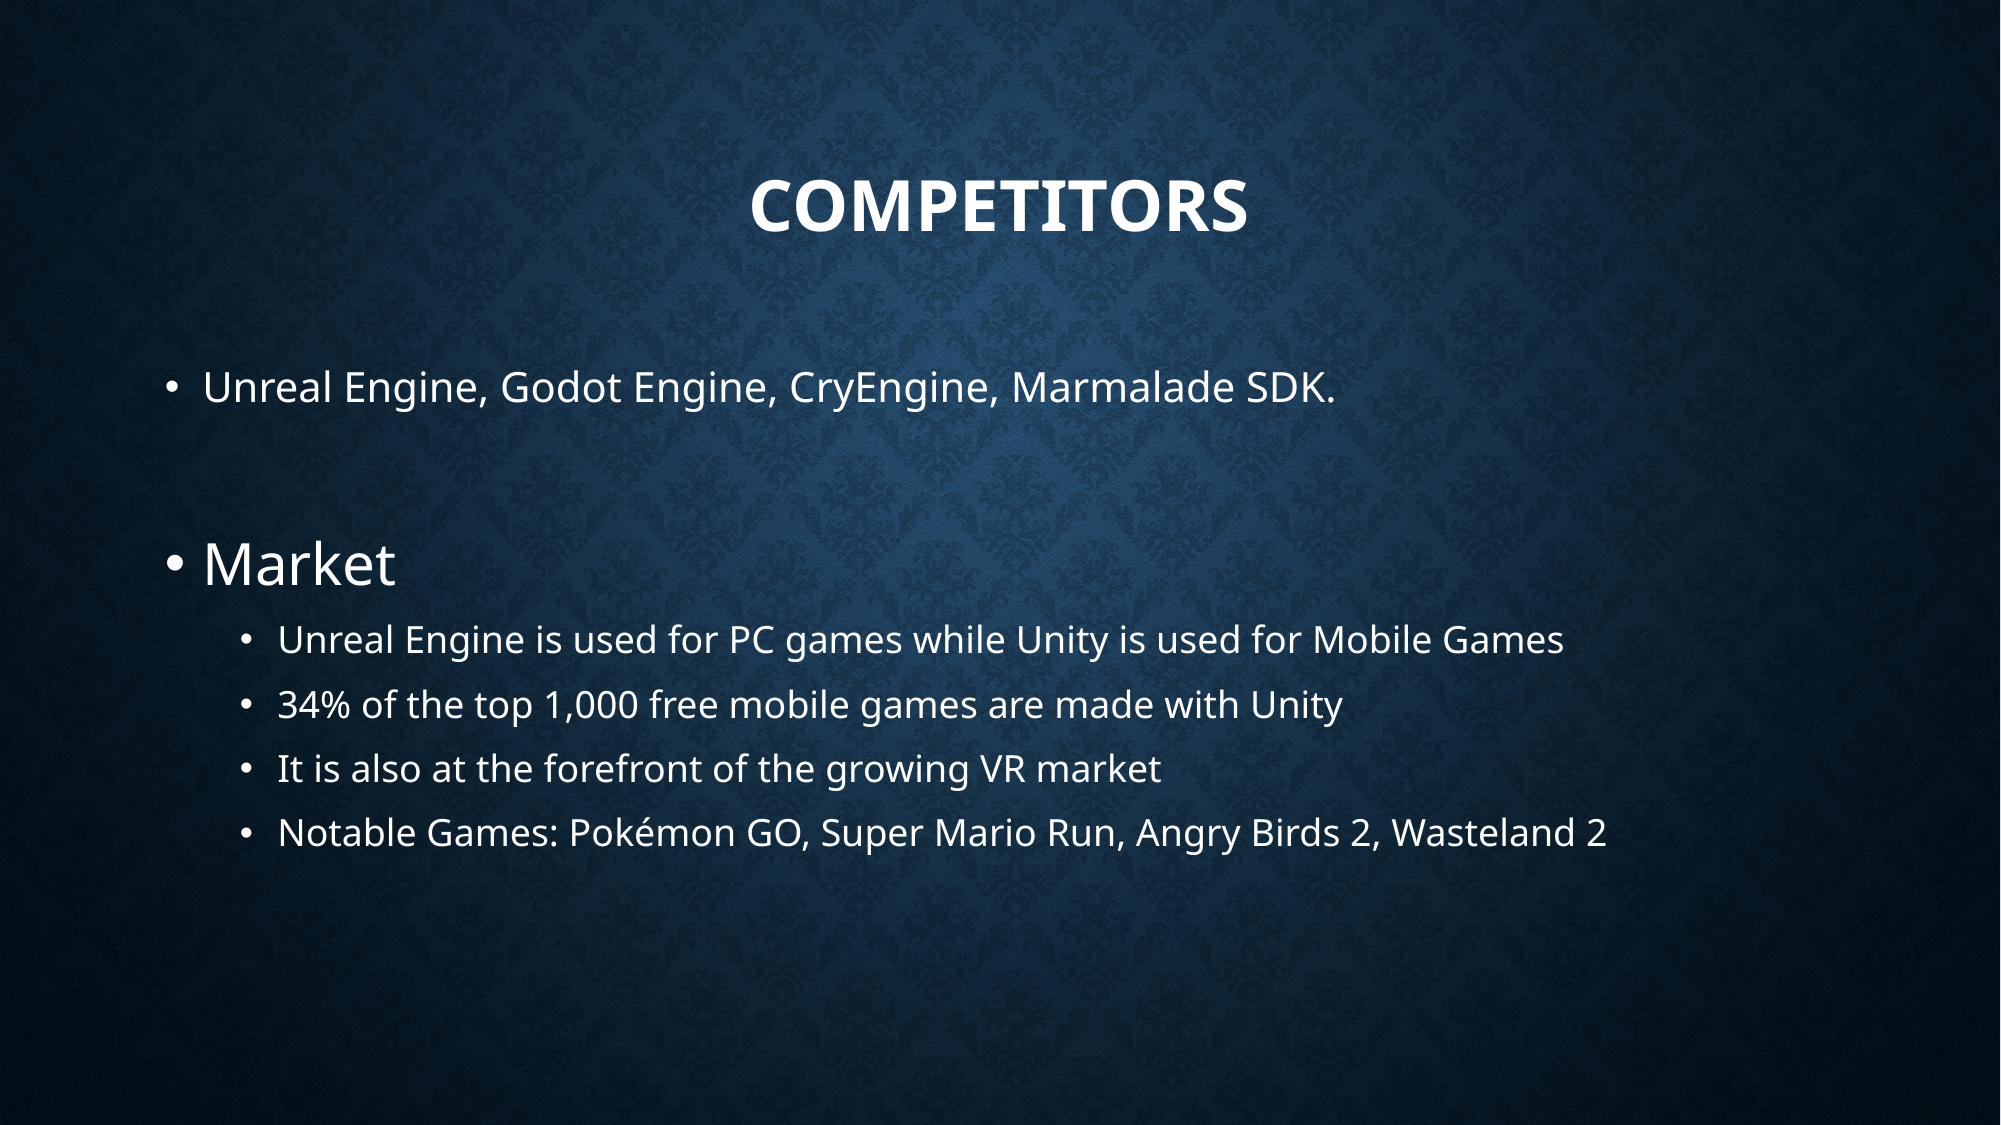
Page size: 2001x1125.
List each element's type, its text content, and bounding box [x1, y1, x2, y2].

list Unreal Engine, Godot Engine, CryEngine, Marmalade SDK. Market Unreal Engine is used for PC games while Unity is used for Mobile Games 34% of the top 1,000 free mobile games are made with Unity It is also at the forefront of the growing VR market Notable Games: Pokémon GO, Super Mario Run, Angry Birds 2, Wasteland 2 [149, 343, 1849, 950]
title Competitors [149, 99, 1849, 318]
